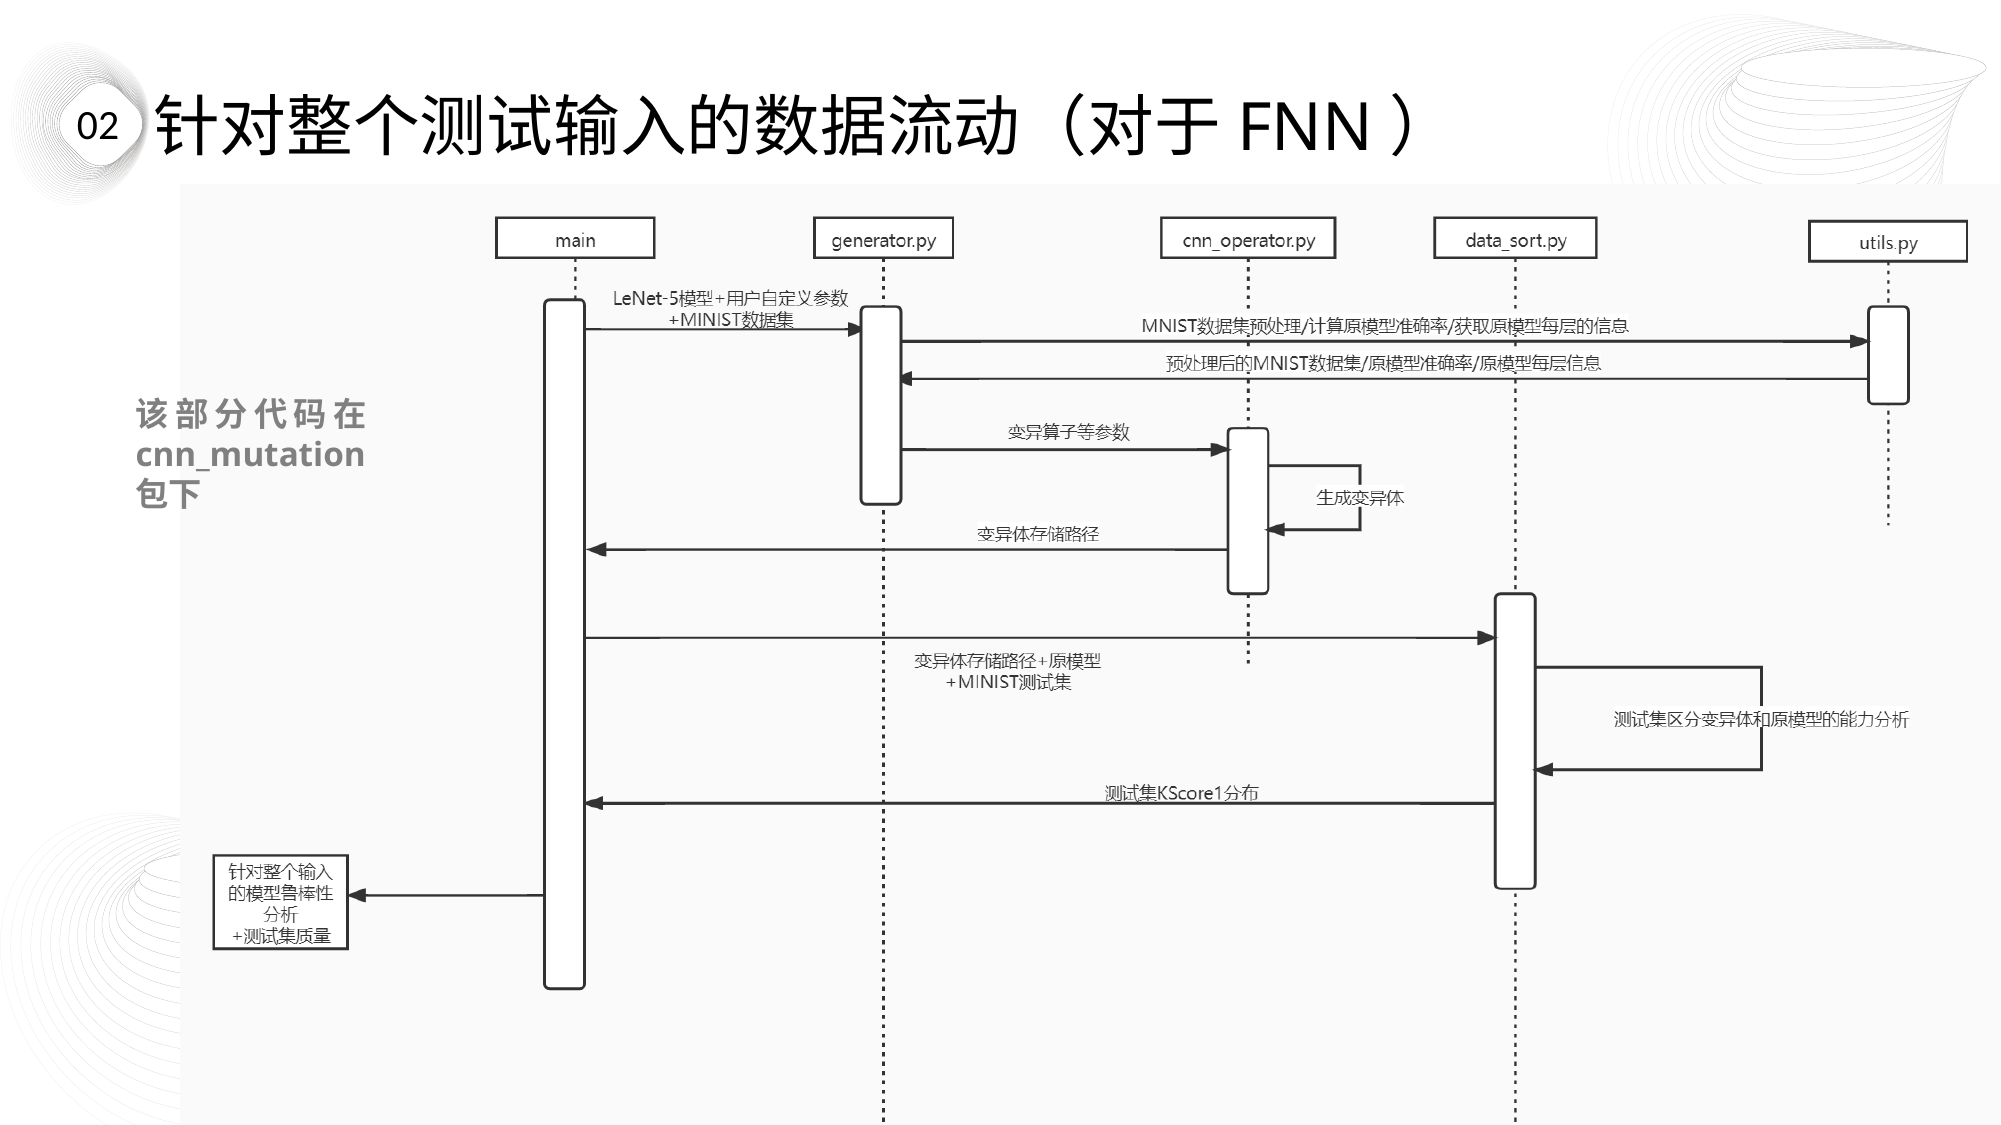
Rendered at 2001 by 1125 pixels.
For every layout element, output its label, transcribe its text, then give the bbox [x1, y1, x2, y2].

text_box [1588, 0, 1987, 184]
picture [180, 184, 2000, 1125]
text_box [0, 790, 180, 1125]
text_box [10, 41, 1445, 205]
text_box 该部分代码在cnn_mutation包下 [120, 385, 180, 521]
